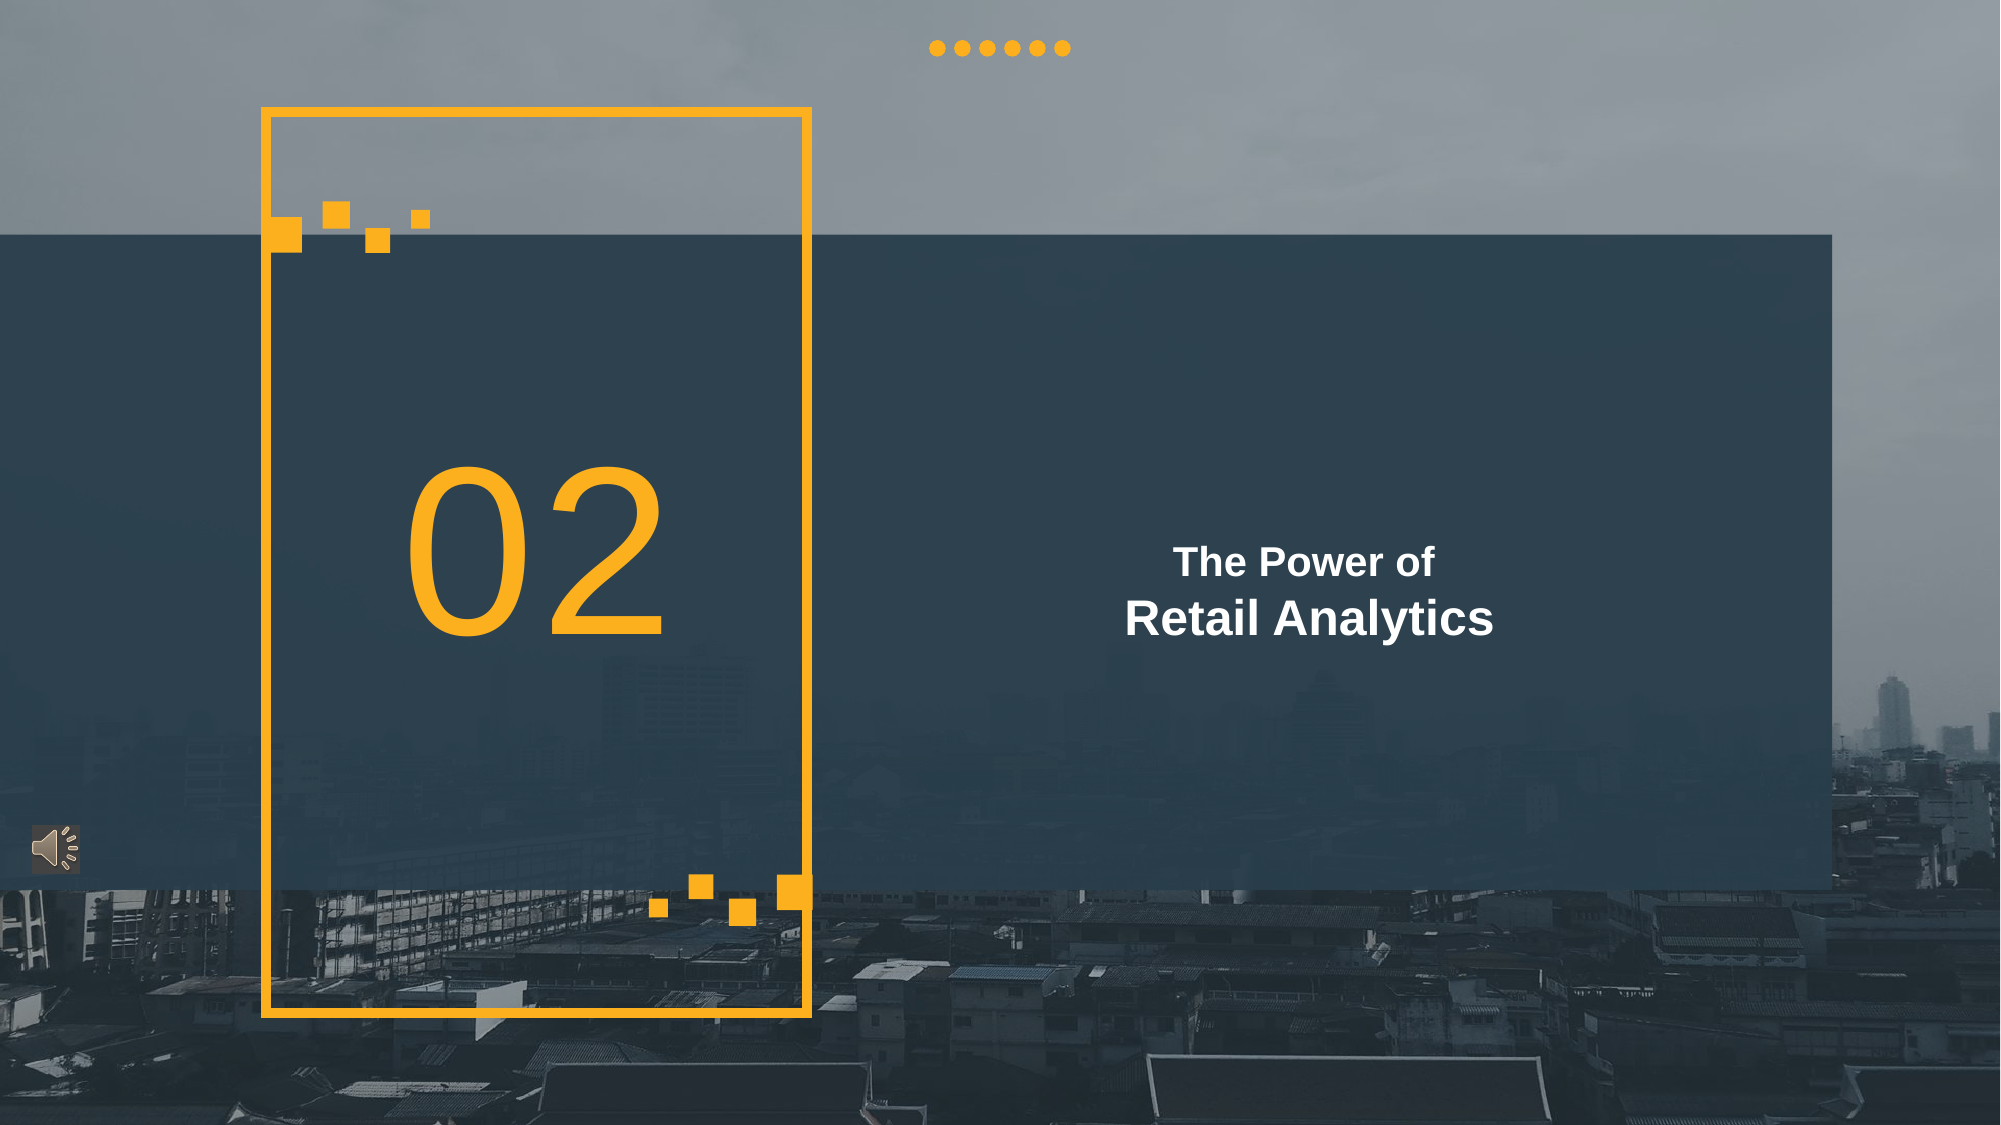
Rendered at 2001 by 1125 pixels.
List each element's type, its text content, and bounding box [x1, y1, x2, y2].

text_box [0, 234, 265, 891]
text_box [808, 234, 1833, 891]
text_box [648, 874, 813, 926]
text_box [0, 0, 2000, 1125]
text_box [265, 111, 808, 1014]
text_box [929, 39, 1071, 57]
picture [31, 824, 82, 875]
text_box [266, 201, 430, 253]
text_box The Power of Retail Analytics [916, 502, 1704, 653]
